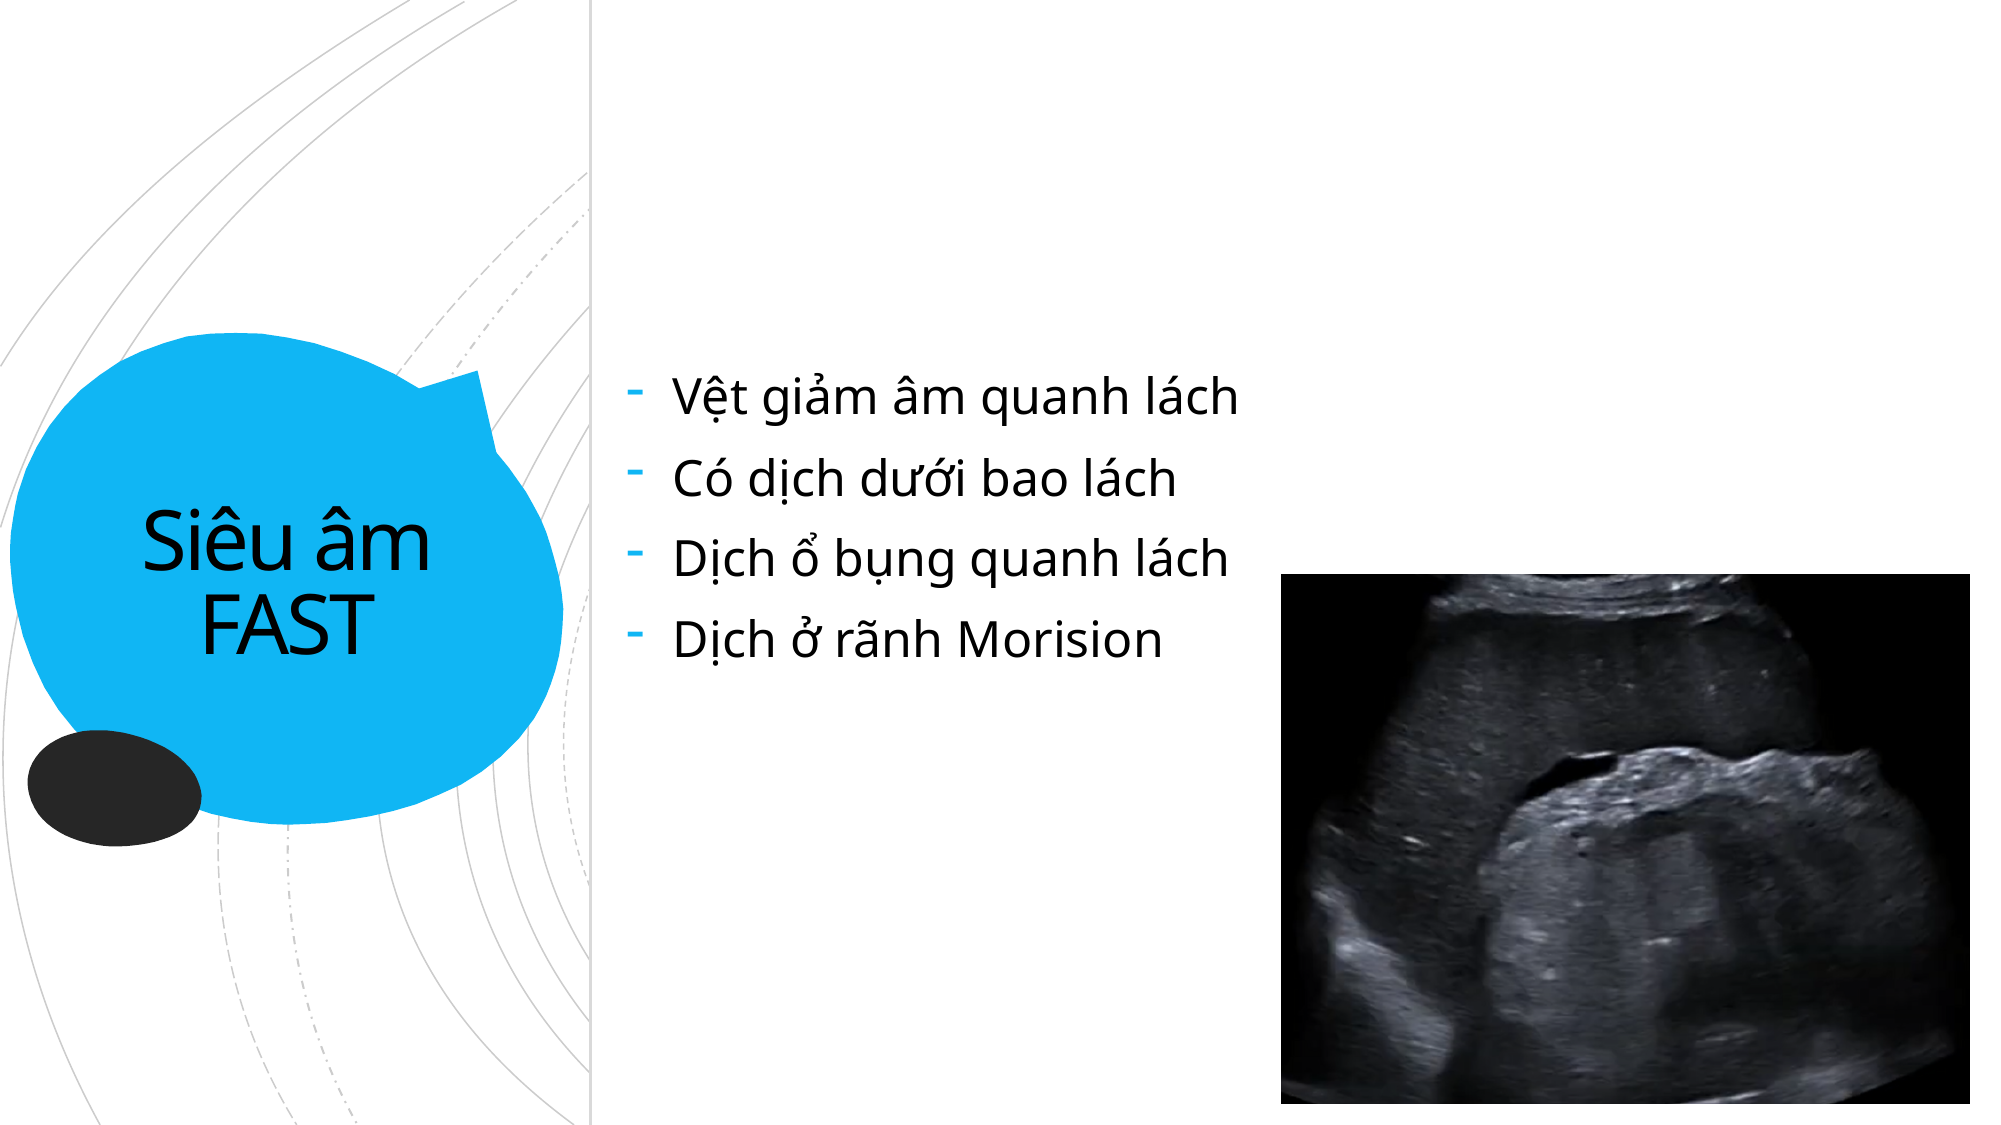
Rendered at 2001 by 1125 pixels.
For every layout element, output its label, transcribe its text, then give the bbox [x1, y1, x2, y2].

title Siêu âm FAST [45, 385, 528, 789]
list Vệt giảm âm quanh lách Có dịch dưới bao lách Dịch ổ bụng quanh lách Dịch ở rãnh Morision [611, 357, 1862, 817]
picture [1281, 574, 1970, 1104]
